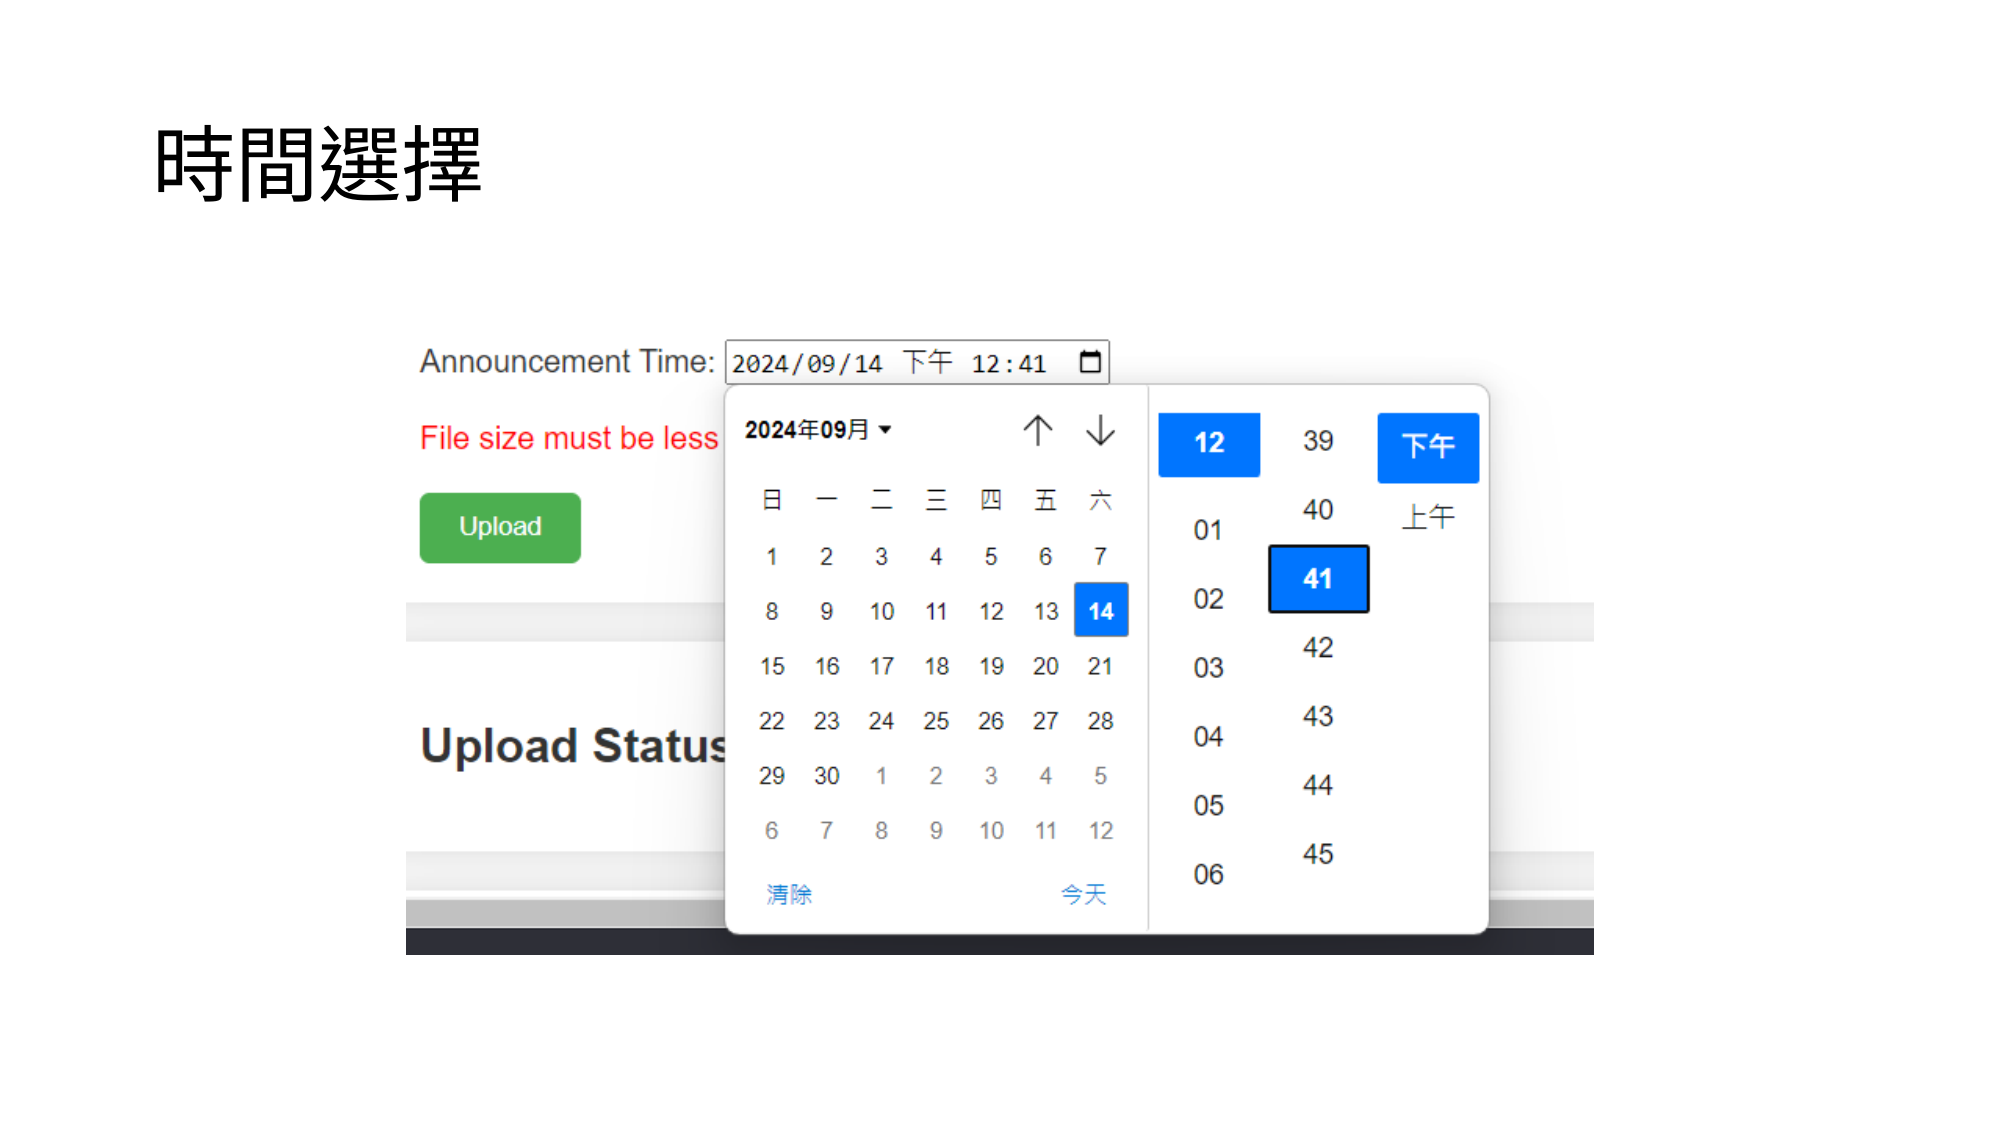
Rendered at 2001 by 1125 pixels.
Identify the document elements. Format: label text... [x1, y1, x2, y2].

title 時間選擇 [137, 59, 1863, 278]
picture [406, 298, 1594, 955]
